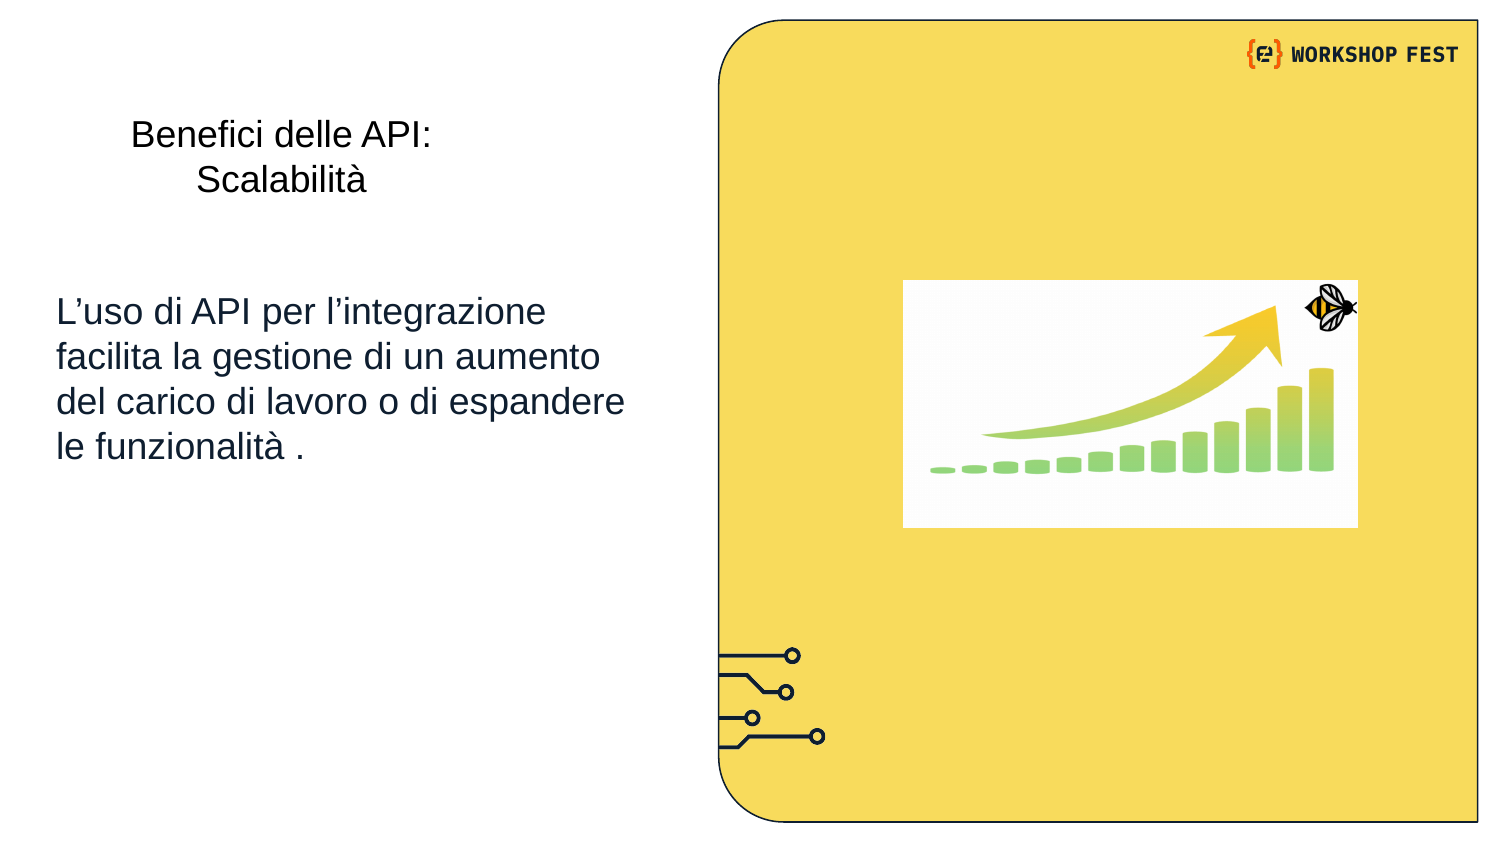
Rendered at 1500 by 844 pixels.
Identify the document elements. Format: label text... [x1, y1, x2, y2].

picture [718, 647, 826, 750]
title Benefici delle API: Scalabilità [51, 91, 512, 215]
text_box L’uso di API per l’integrazione facilita la gestione di un aumento del carico di lavoro o di espandere le funzionalità . [41, 280, 643, 475]
picture [903, 279, 1358, 528]
picture [1247, 39, 1458, 69]
